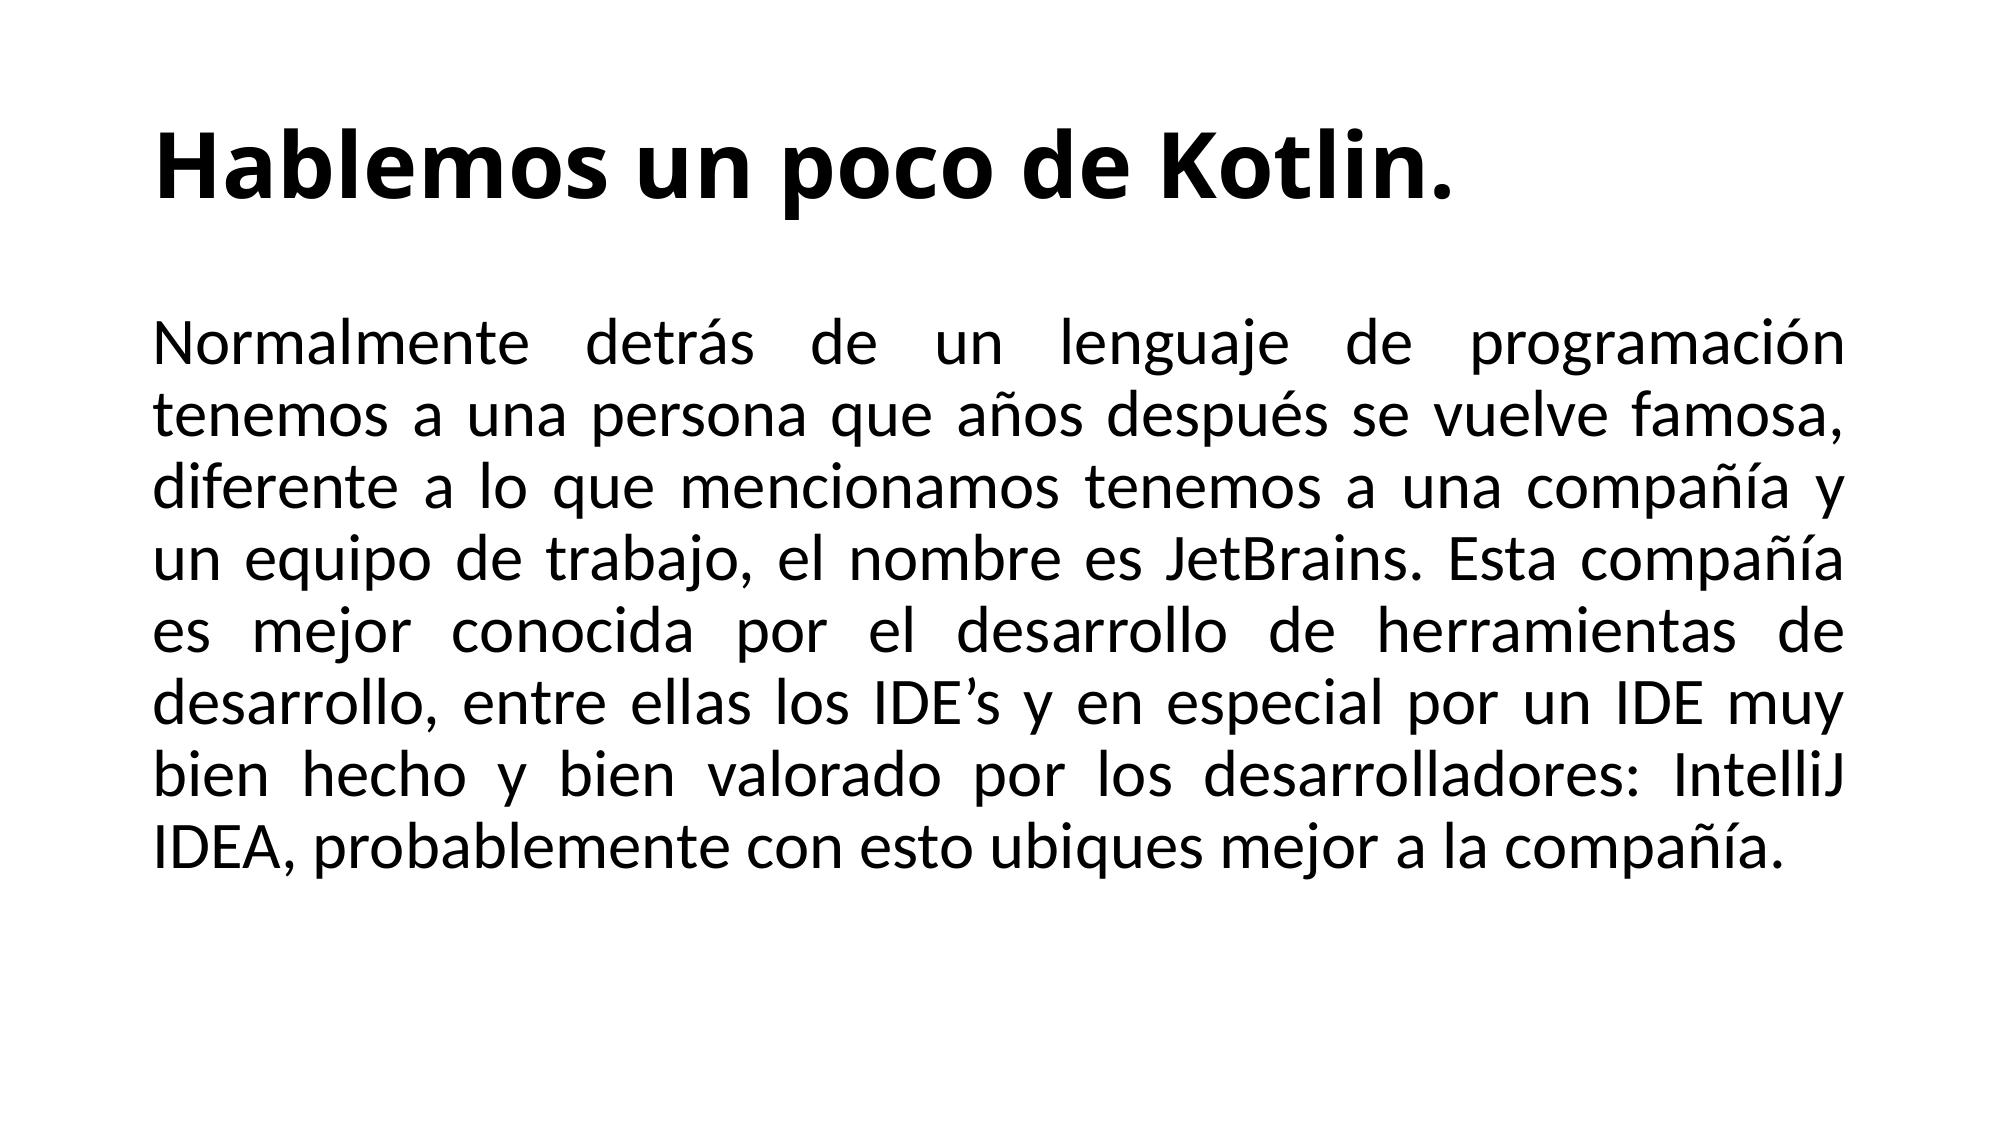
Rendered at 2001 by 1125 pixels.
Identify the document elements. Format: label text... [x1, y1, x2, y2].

title Hablemos un poco de Kotlin. [137, 59, 1863, 278]
list Normalmente detrás de un lenguaje de programación tenemos a una persona que años después se vuelve famosa, diferente a lo que mencionamos tenemos a una compañía y un equipo de trabajo, el nombre es JetBrains. Esta compañía es mejor conocida por el desarrollo de herramientas de desarrollo, entre ellas los IDE’s y en especial por un IDE muy bien hecho y bien valorado por los desarrolladores: IntelliJ IDEA, probablemente con esto ubiques mejor a la compañía. [137, 299, 1863, 1014]
